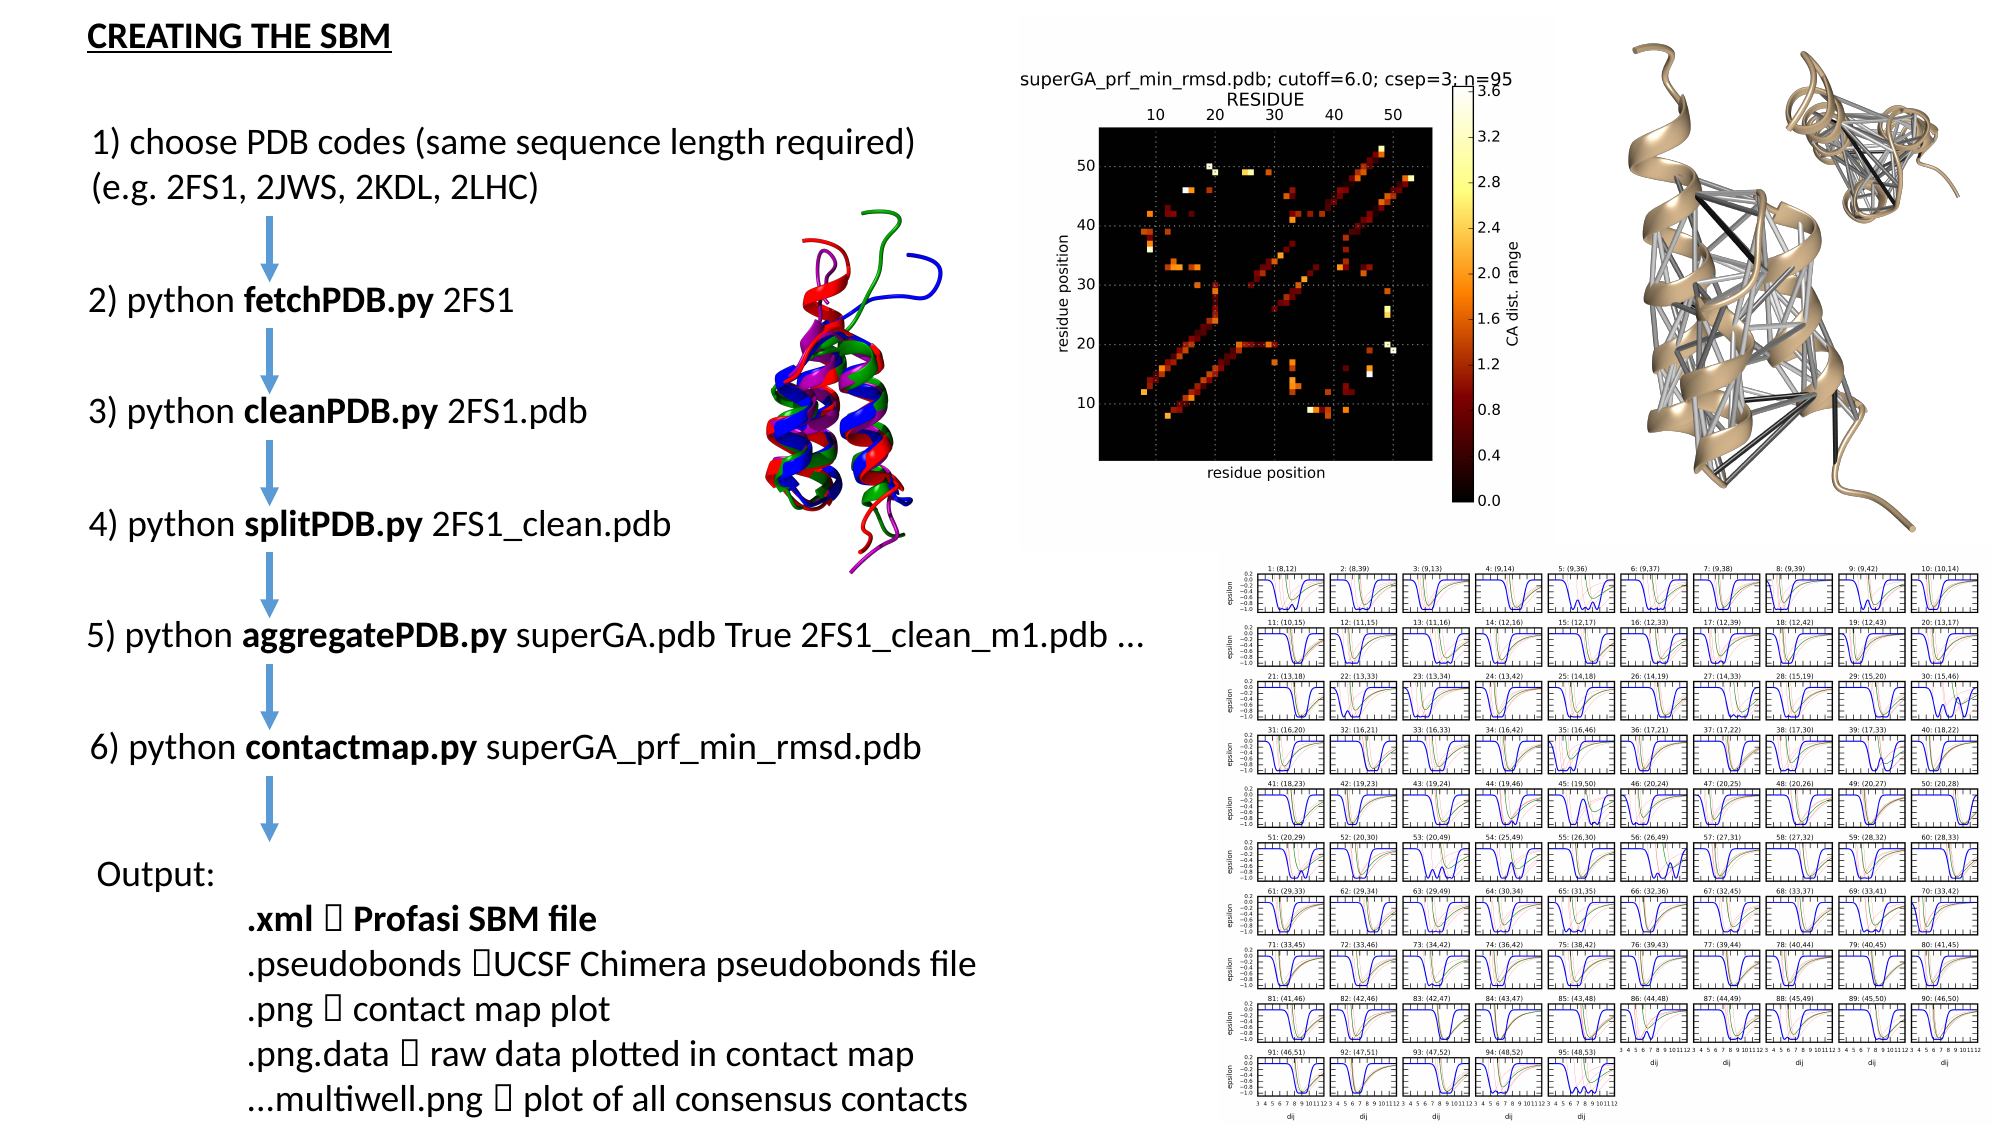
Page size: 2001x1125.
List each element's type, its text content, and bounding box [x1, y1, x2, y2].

text_box 1) choose PDB codes (same sequence length required) (e.g. 2FS1, 2JWS, 2KDL, 2LHC) [76, 109, 941, 215]
text_box Output: .xml  Profasi SBM file .pseudobonds UCSF Chimera pseudobonds file .png  contact map plot .png.data  raw data plotted in contact map ...multiwell.png  plot of all consensus contacts [81, 842, 993, 1125]
picture [610, 14, 2000, 1125]
text_box 5) python aggregatePDB.py superGA.pdb True 2FS1_clean_m1.pdb ... [71, 603, 1162, 663]
text_box 3) python cleanPDB.py 2FS1.pdb [73, 379, 603, 439]
text_box CREATING THE SBM [72, 3, 407, 64]
text_box 4) python splitPDB.py 2FS1_clean.pdb [73, 491, 610, 551]
text_box 2) python fetchPDB.py 2FS1 [73, 267, 530, 327]
text_box 6) python contactmap.py superGA_prf_min_rmsd.pdb [74, 714, 938, 775]
